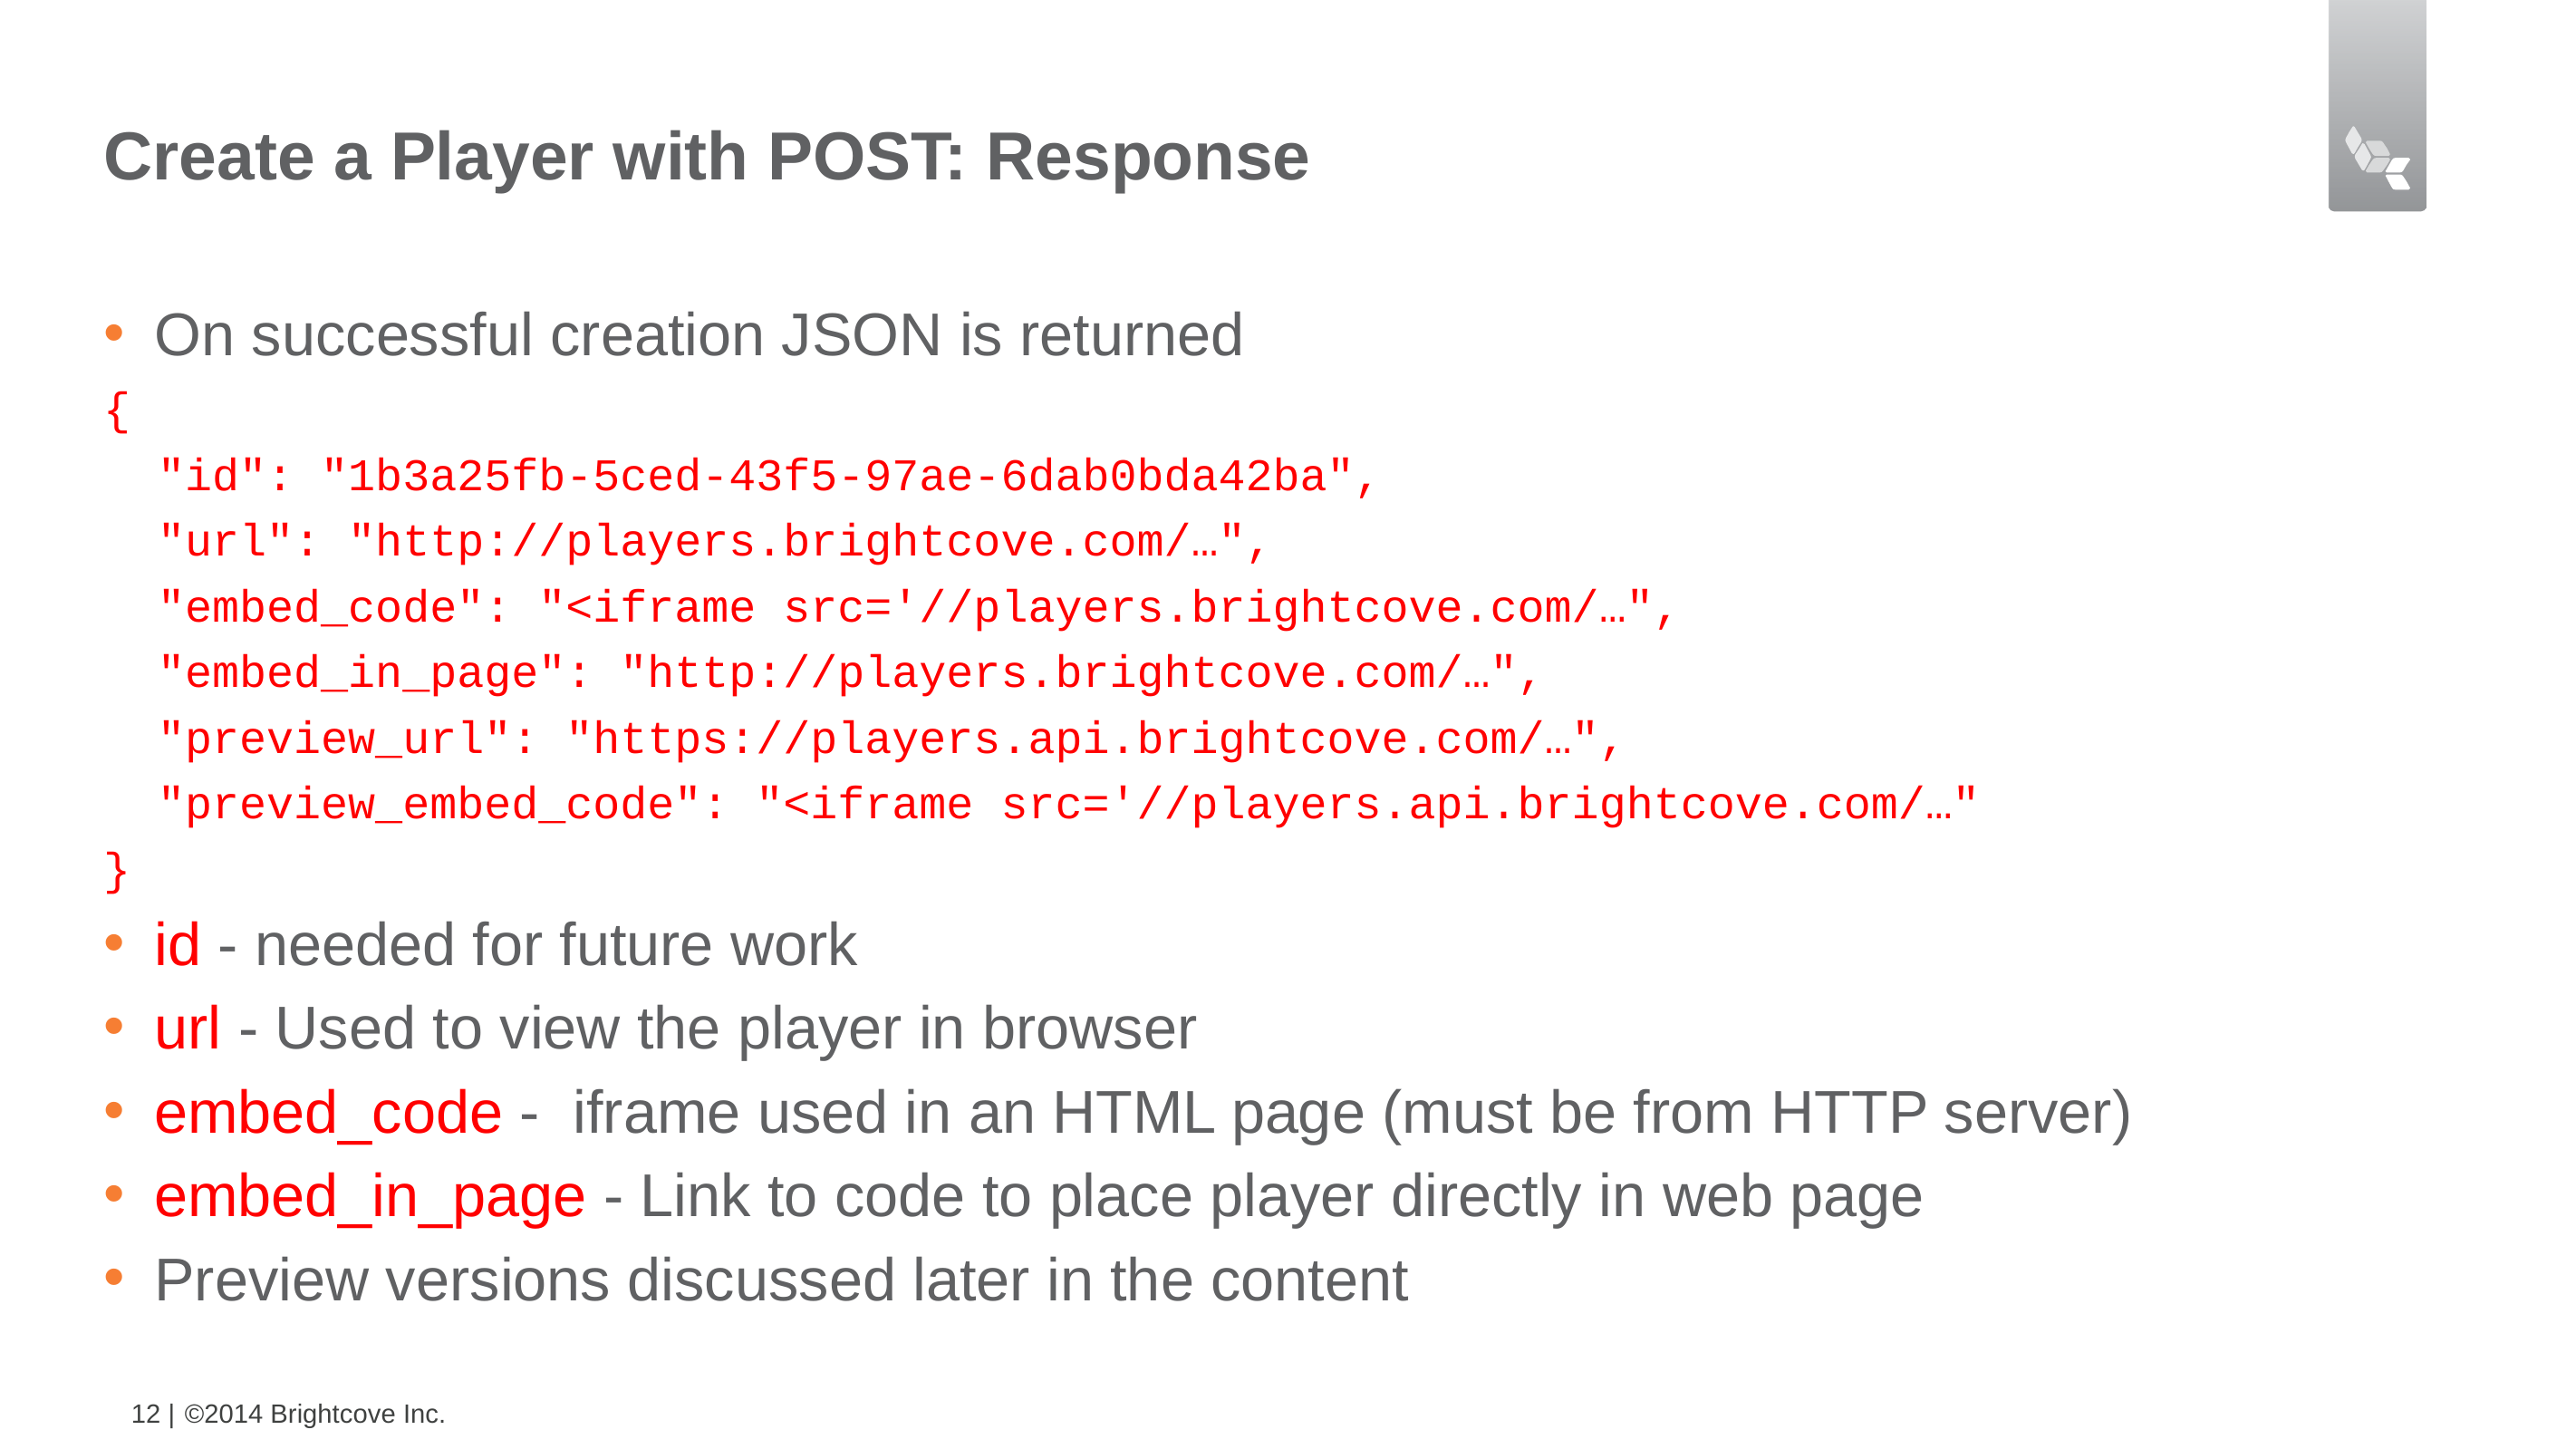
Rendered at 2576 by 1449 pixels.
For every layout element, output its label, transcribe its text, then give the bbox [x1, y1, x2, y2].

list On successful creation JSON is returned { "id": "1b3a25fb-5ced-43f5-97ae-6dab0bda42ba", "url": "http://players.brightcove.com/…", "embed_code": "<iframe src='//players.brightcove.com/…", "embed_in_page": "http://players.brightcove.com/…", "preview_url": "https://players.api.brightcove.com/…", "preview_embed_code": "<iframe src='//players.api.brightcove.com/…" } id - needed for future work url - Used to view the player in browser embed_code - iframe used in an HTML page (must be from HTTP server) embed_in_page - Link to code to place player directly in web page Preview versions discussed later in the content [80, 284, 2441, 1302]
slide_number 12 | [88, 1374, 189, 1449]
title Create a Player with POST: Response [80, 44, 2270, 260]
footer ©2014 Brightcove Inc. [189, 1374, 988, 1449]
